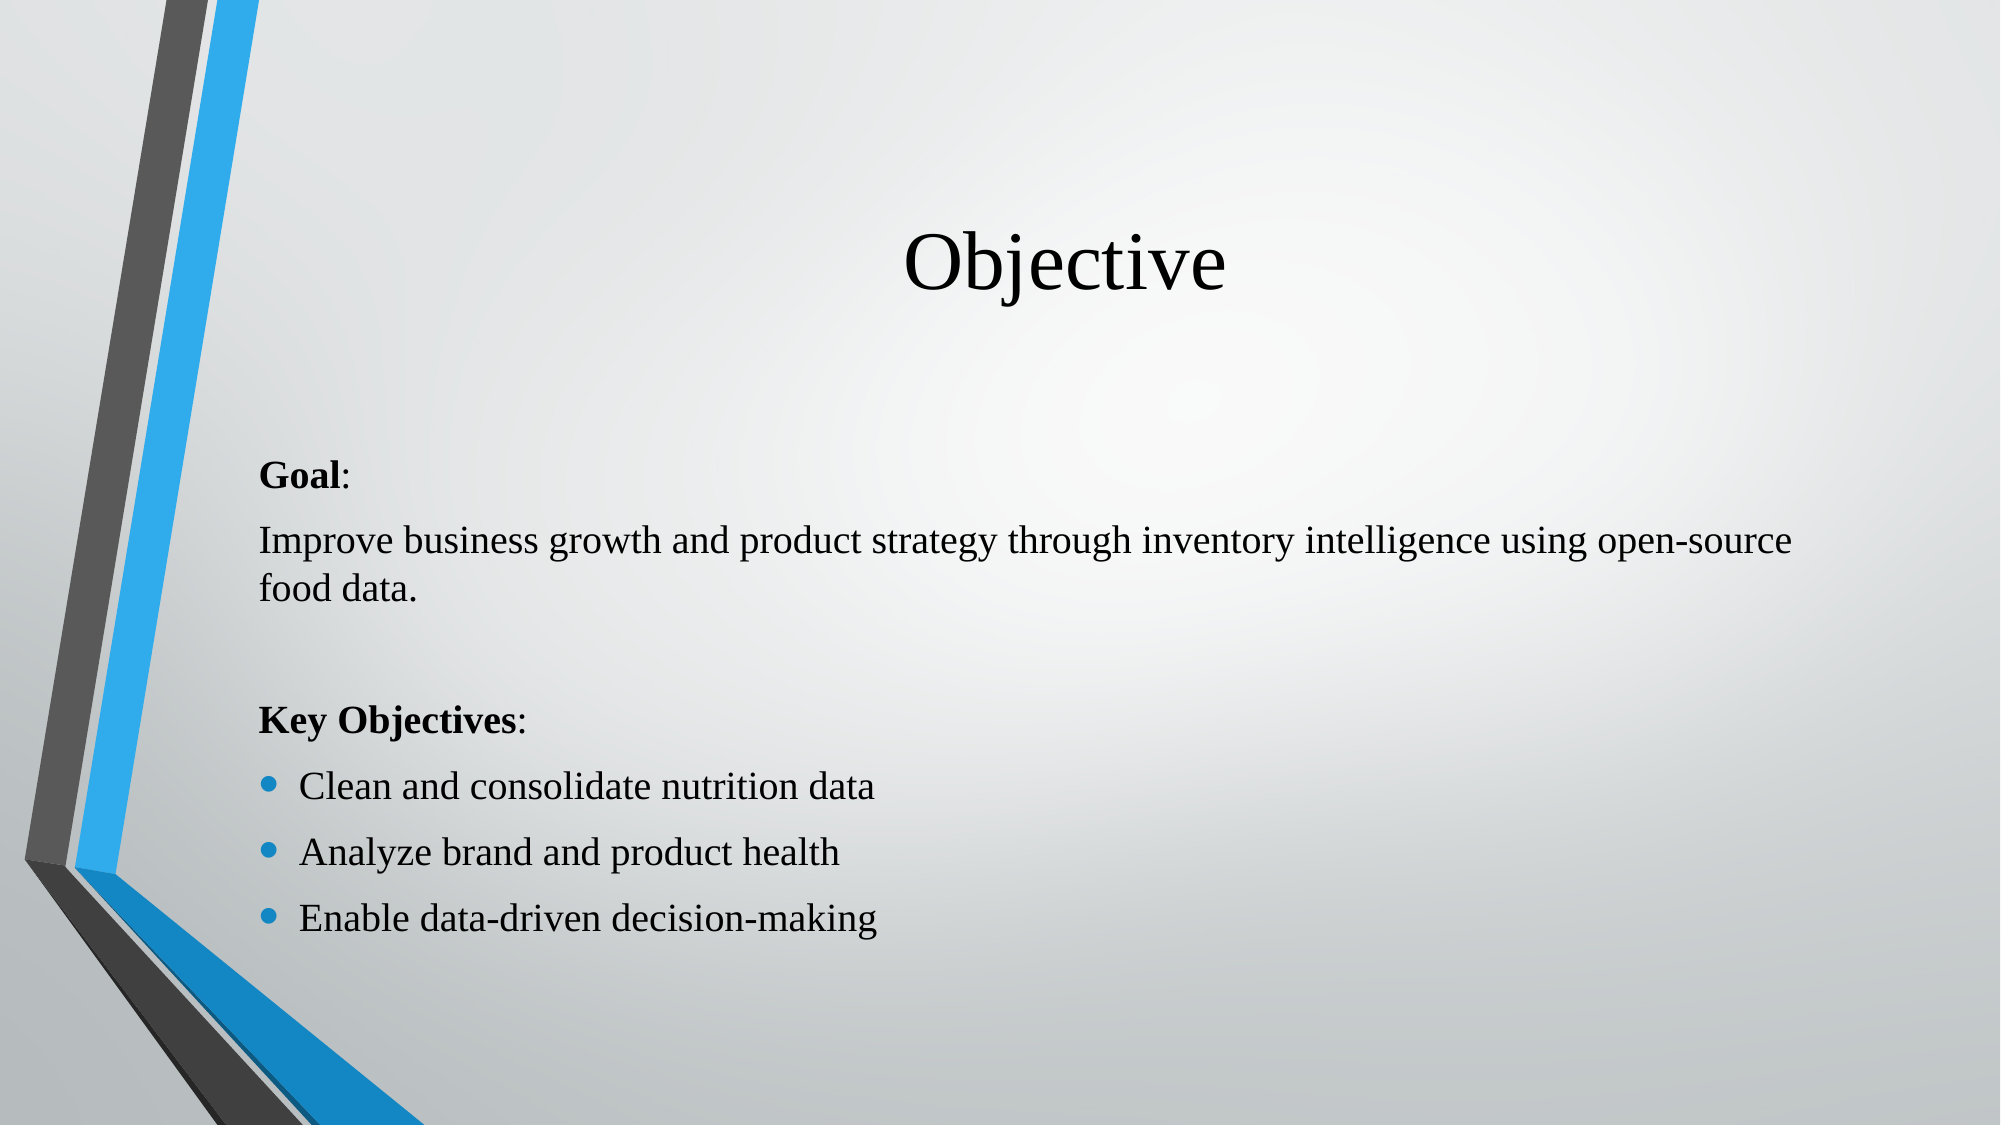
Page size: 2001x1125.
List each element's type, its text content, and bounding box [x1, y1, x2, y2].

title Objective [243, 112, 1887, 400]
list Goal: Improve business growth and product strategy through inventory intelligence using open-source food data. Key Objectives: Clean and consolidate nutrition data Analyze brand and product health Enable data-driven decision-making [243, 437, 1887, 950]
